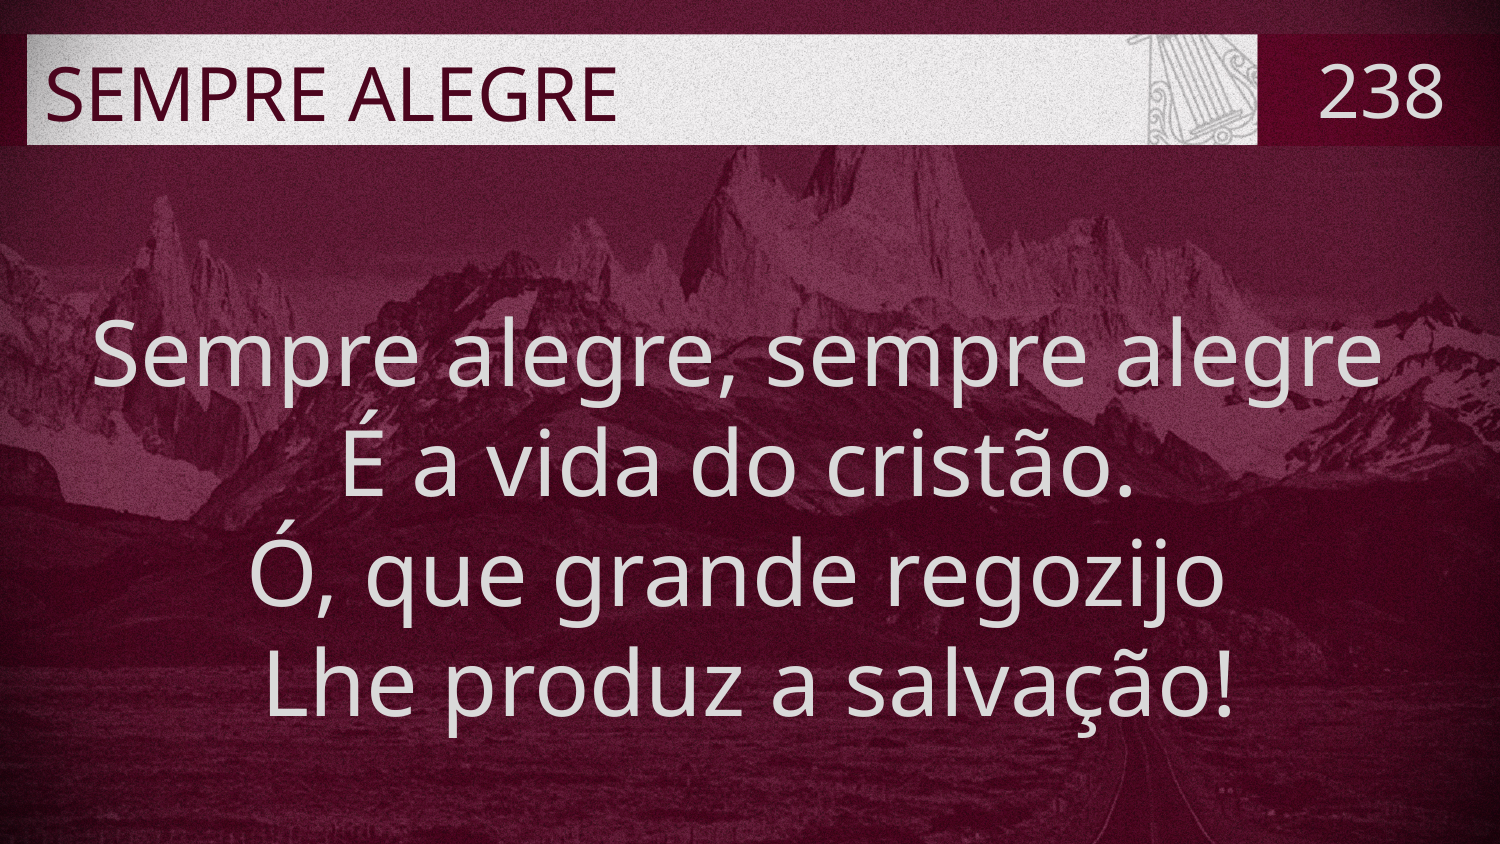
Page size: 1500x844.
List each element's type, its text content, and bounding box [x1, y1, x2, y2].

list Sempre alegre, sempre alegre É a vida do cristão. Ó, que grande regozijo Lhe produz a salvação! [0, 185, 1500, 844]
title SEMPRE ALEGRE [29, 33, 1258, 151]
list 238 [1281, 36, 1483, 143]
picture [0, 0, 1500, 185]
